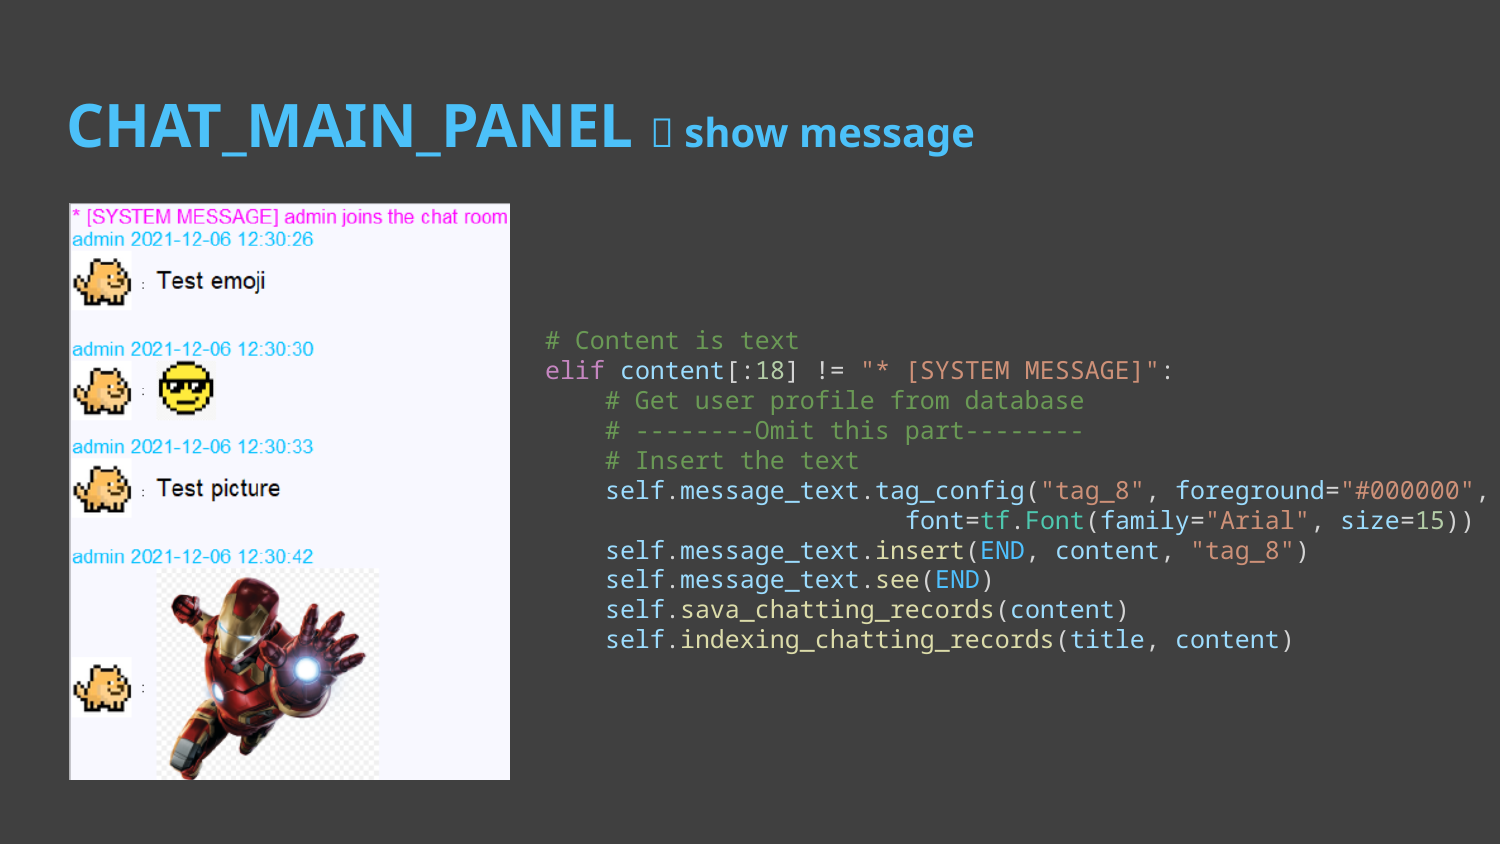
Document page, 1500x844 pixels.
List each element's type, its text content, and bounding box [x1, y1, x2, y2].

picture [68, 202, 510, 780]
title CHAT_MAIN_PANEL  show message [51, 72, 1449, 176]
text_box # Content is text elif content[:18] != "* [SYSTEM MESSAGE]": # Get user profile from database # --------Omit this part-------- # Insert the text self.message_text.tag_config("tag_8", foreground="#000000", font=tf.Font(family="Arial", size=15)) self.message_text.insert(END, content, "tag_8") self.message_text.see(END) self.sava_chatting_records(content) self.indexing_chatting_records(title, content) [530, 317, 1500, 662]
